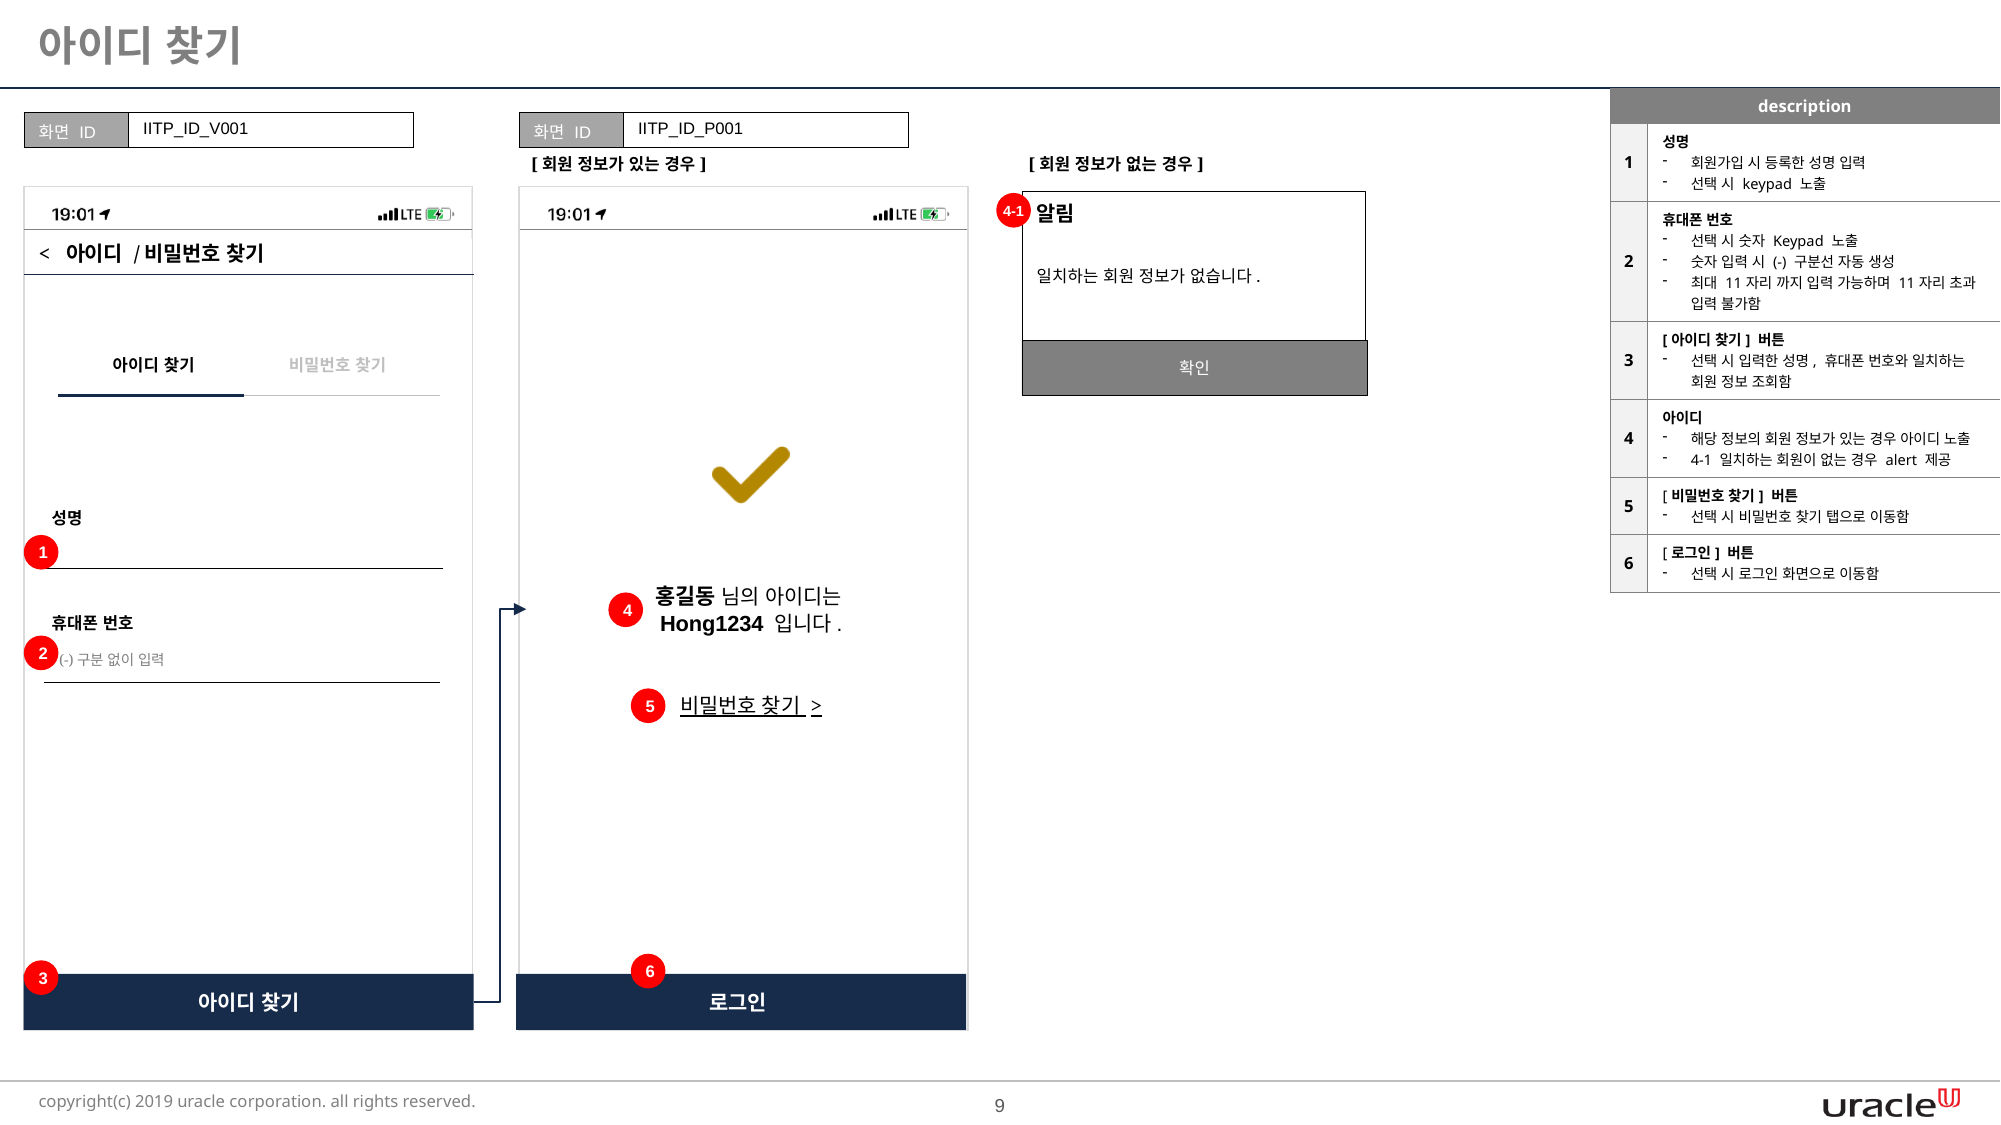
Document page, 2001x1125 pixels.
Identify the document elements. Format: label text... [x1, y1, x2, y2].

table_cell 5 [1611, 478, 1647, 534]
text_box [회원 정보가 있는 경우] [516, 146, 897, 182]
table_header IITP_ID_V001 [129, 113, 413, 147]
text_box 확인 [1020, 338, 1370, 398]
text_box 6 [628, 951, 668, 991]
table_cell 4 [1611, 400, 1647, 477]
text_box 성명 [36, 500, 228, 536]
table_cell 성명 회원가입 시 등록한 성명 입력 선택 시 keypad 노출 [1648, 124, 2000, 201]
table_cell [아이디 찾기] 버튼 선택 시 입력한 성명, 휴대폰 번호와 일치하는 회원 정보 조회함 [1648, 322, 2000, 399]
table_cell 1 [1611, 124, 1647, 201]
text_box [회원 정보가 없는 경우] [1013, 146, 1394, 182]
text_box 아이디 찾기 [21, 972, 476, 1032]
table_cell 3 [1611, 322, 1647, 399]
table_cell 6 [1611, 535, 1647, 592]
picture [521, 230, 967, 240]
table_cell [비밀번호 찾기] 버튼 선택 시 비밀번호 찾기 탭으로 이동함 [1648, 478, 2000, 534]
text_box 2 [21, 633, 61, 673]
text_box 알림 [1021, 193, 1320, 233]
table_cell 2 [1611, 202, 1647, 321]
text_box 4 [606, 590, 646, 630]
list 아이디 찾기 [23, 4, 1979, 85]
table_cell 아이디 해당 정보의 회원 정보가 있는 경우 아이디 노출 4-1 일치하는 회원이 없는 경우 alert 제공 [1648, 400, 2000, 477]
table_cell [로그인] 버튼 선택 시 로그인 화면으로 이동함 [1648, 535, 2000, 592]
text_box 3 [21, 957, 61, 998]
text_box 4-1 [993, 190, 1034, 230]
text_box 휴대폰 번호 [36, 605, 228, 641]
text_box 아이디 찾기 [58, 347, 242, 383]
text_box 비밀번호 찾기 [242, 347, 433, 383]
text_box 일치하는 회원 정보가 없습니다. [1021, 258, 1366, 294]
table_header IITP_ID_P001 [624, 113, 908, 147]
picture [1823, 1088, 1960, 1117]
text_box 5 [628, 686, 668, 726]
picture [25, 187, 472, 229]
table_header 화면 ID [520, 113, 623, 147]
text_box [473, 609, 527, 1003]
text_box 비밀번호 찾기 > [555, 685, 947, 726]
table_cell 휴대폰 번호 선택 시 숫자 Keypad 노출 숫자 입력 시 (-) 구분선 자동 생성 최대 11자리 까지 입력 가능하며 11자리 초과 입력 불가함 [1648, 202, 2000, 321]
table_header 화면 ID [25, 113, 128, 147]
text_box < 아이디 /비밀번호 찾기 [23, 233, 474, 273]
text_box (-)구분 없이 입력 [44, 643, 236, 676]
text_box [1020, 189, 1368, 338]
picture [521, 187, 967, 229]
text_box 로그인 [514, 972, 969, 1032]
picture [712, 435, 791, 514]
text_box 1 [21, 532, 61, 572]
text_box 홍길동 님의 아이디는 Hong1234 입니다. [526, 575, 977, 643]
table_header description [1611, 89, 2000, 123]
